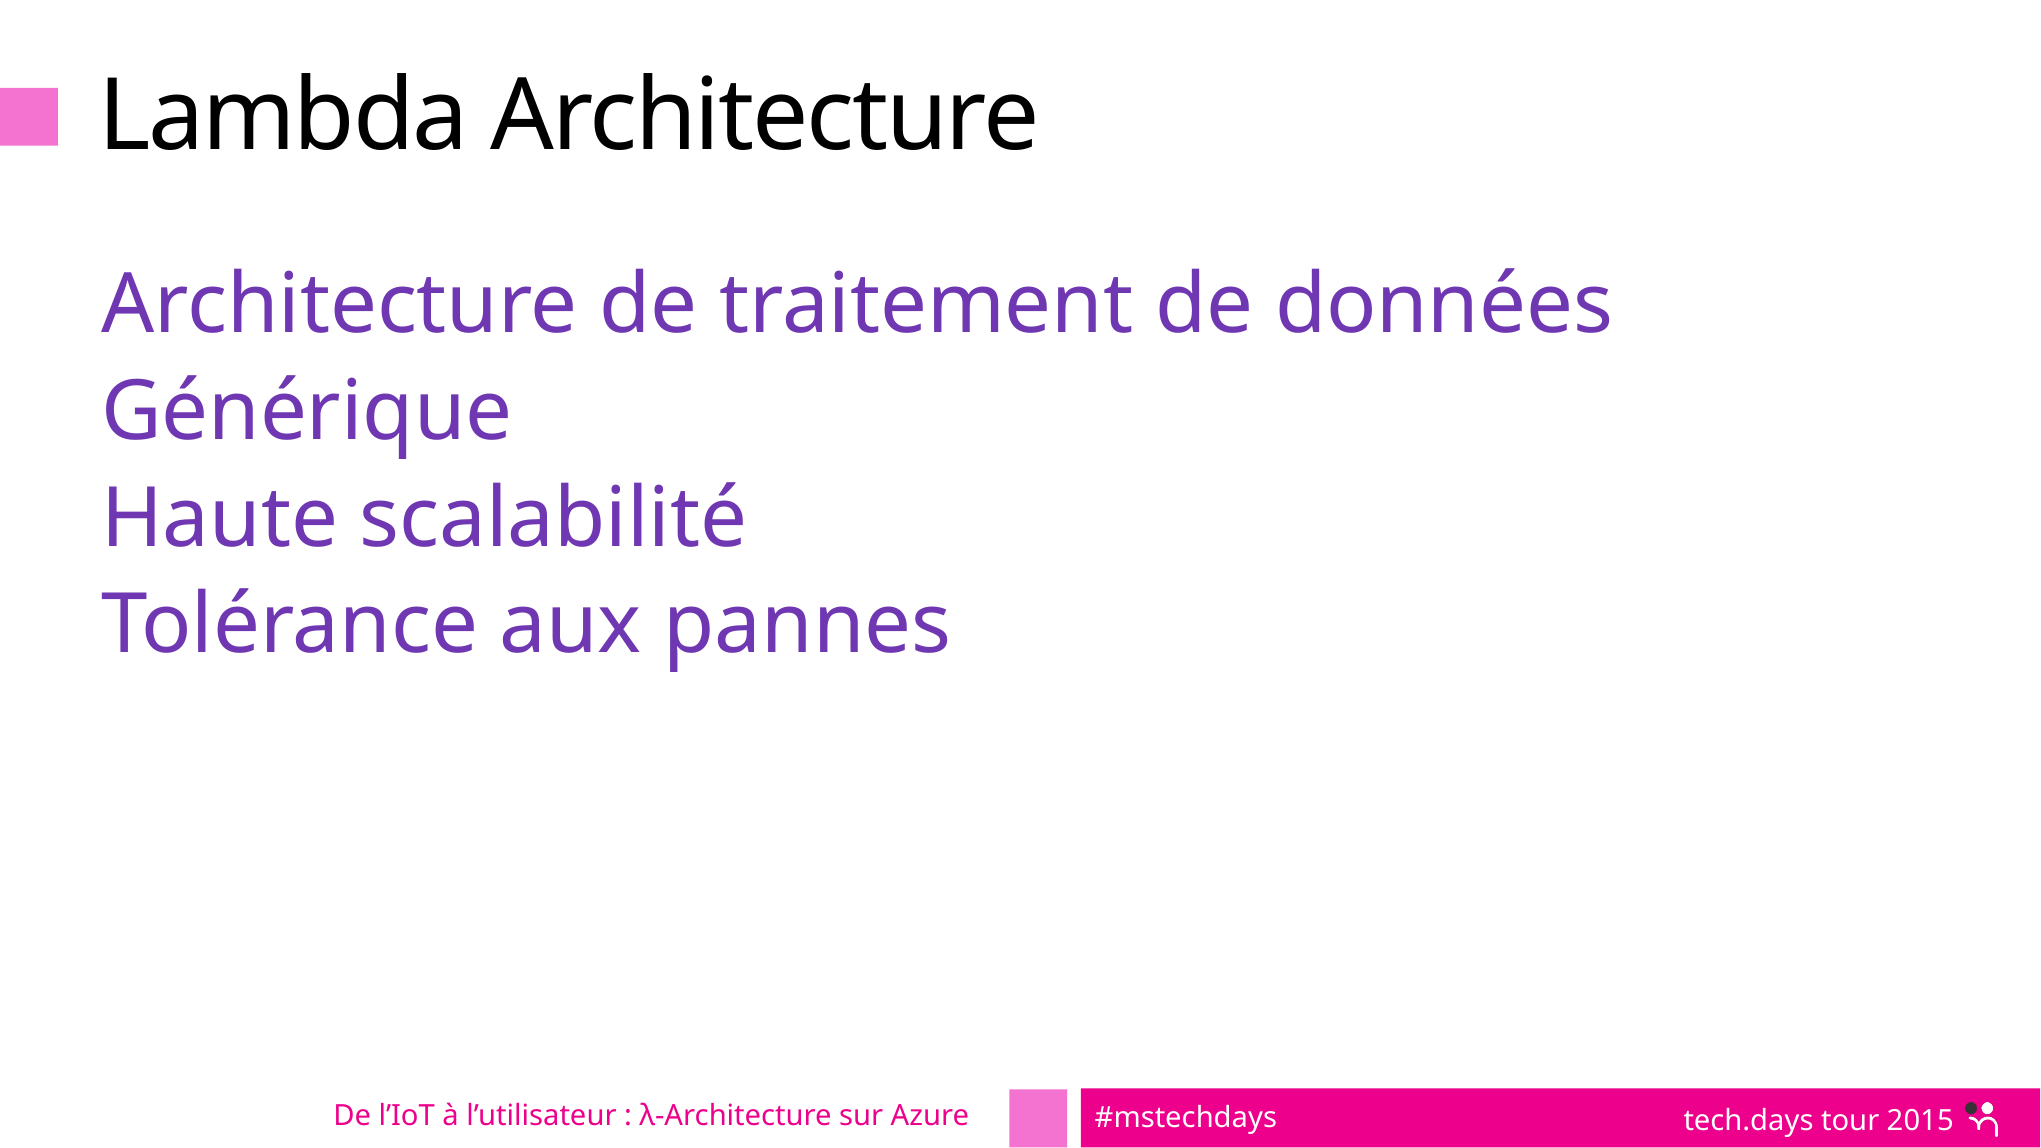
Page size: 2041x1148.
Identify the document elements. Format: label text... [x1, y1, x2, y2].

footer De l’IoT à l’utilisateur : λ-Architecture sur Azure [45, 1084, 985, 1144]
title Lambda Architecture [45, 48, 1996, 146]
list Architecture de traitement de données Générique Haute scalabilité Tolérance aux pannes [45, 253, 1983, 1057]
picture [1965, 1102, 1998, 1137]
